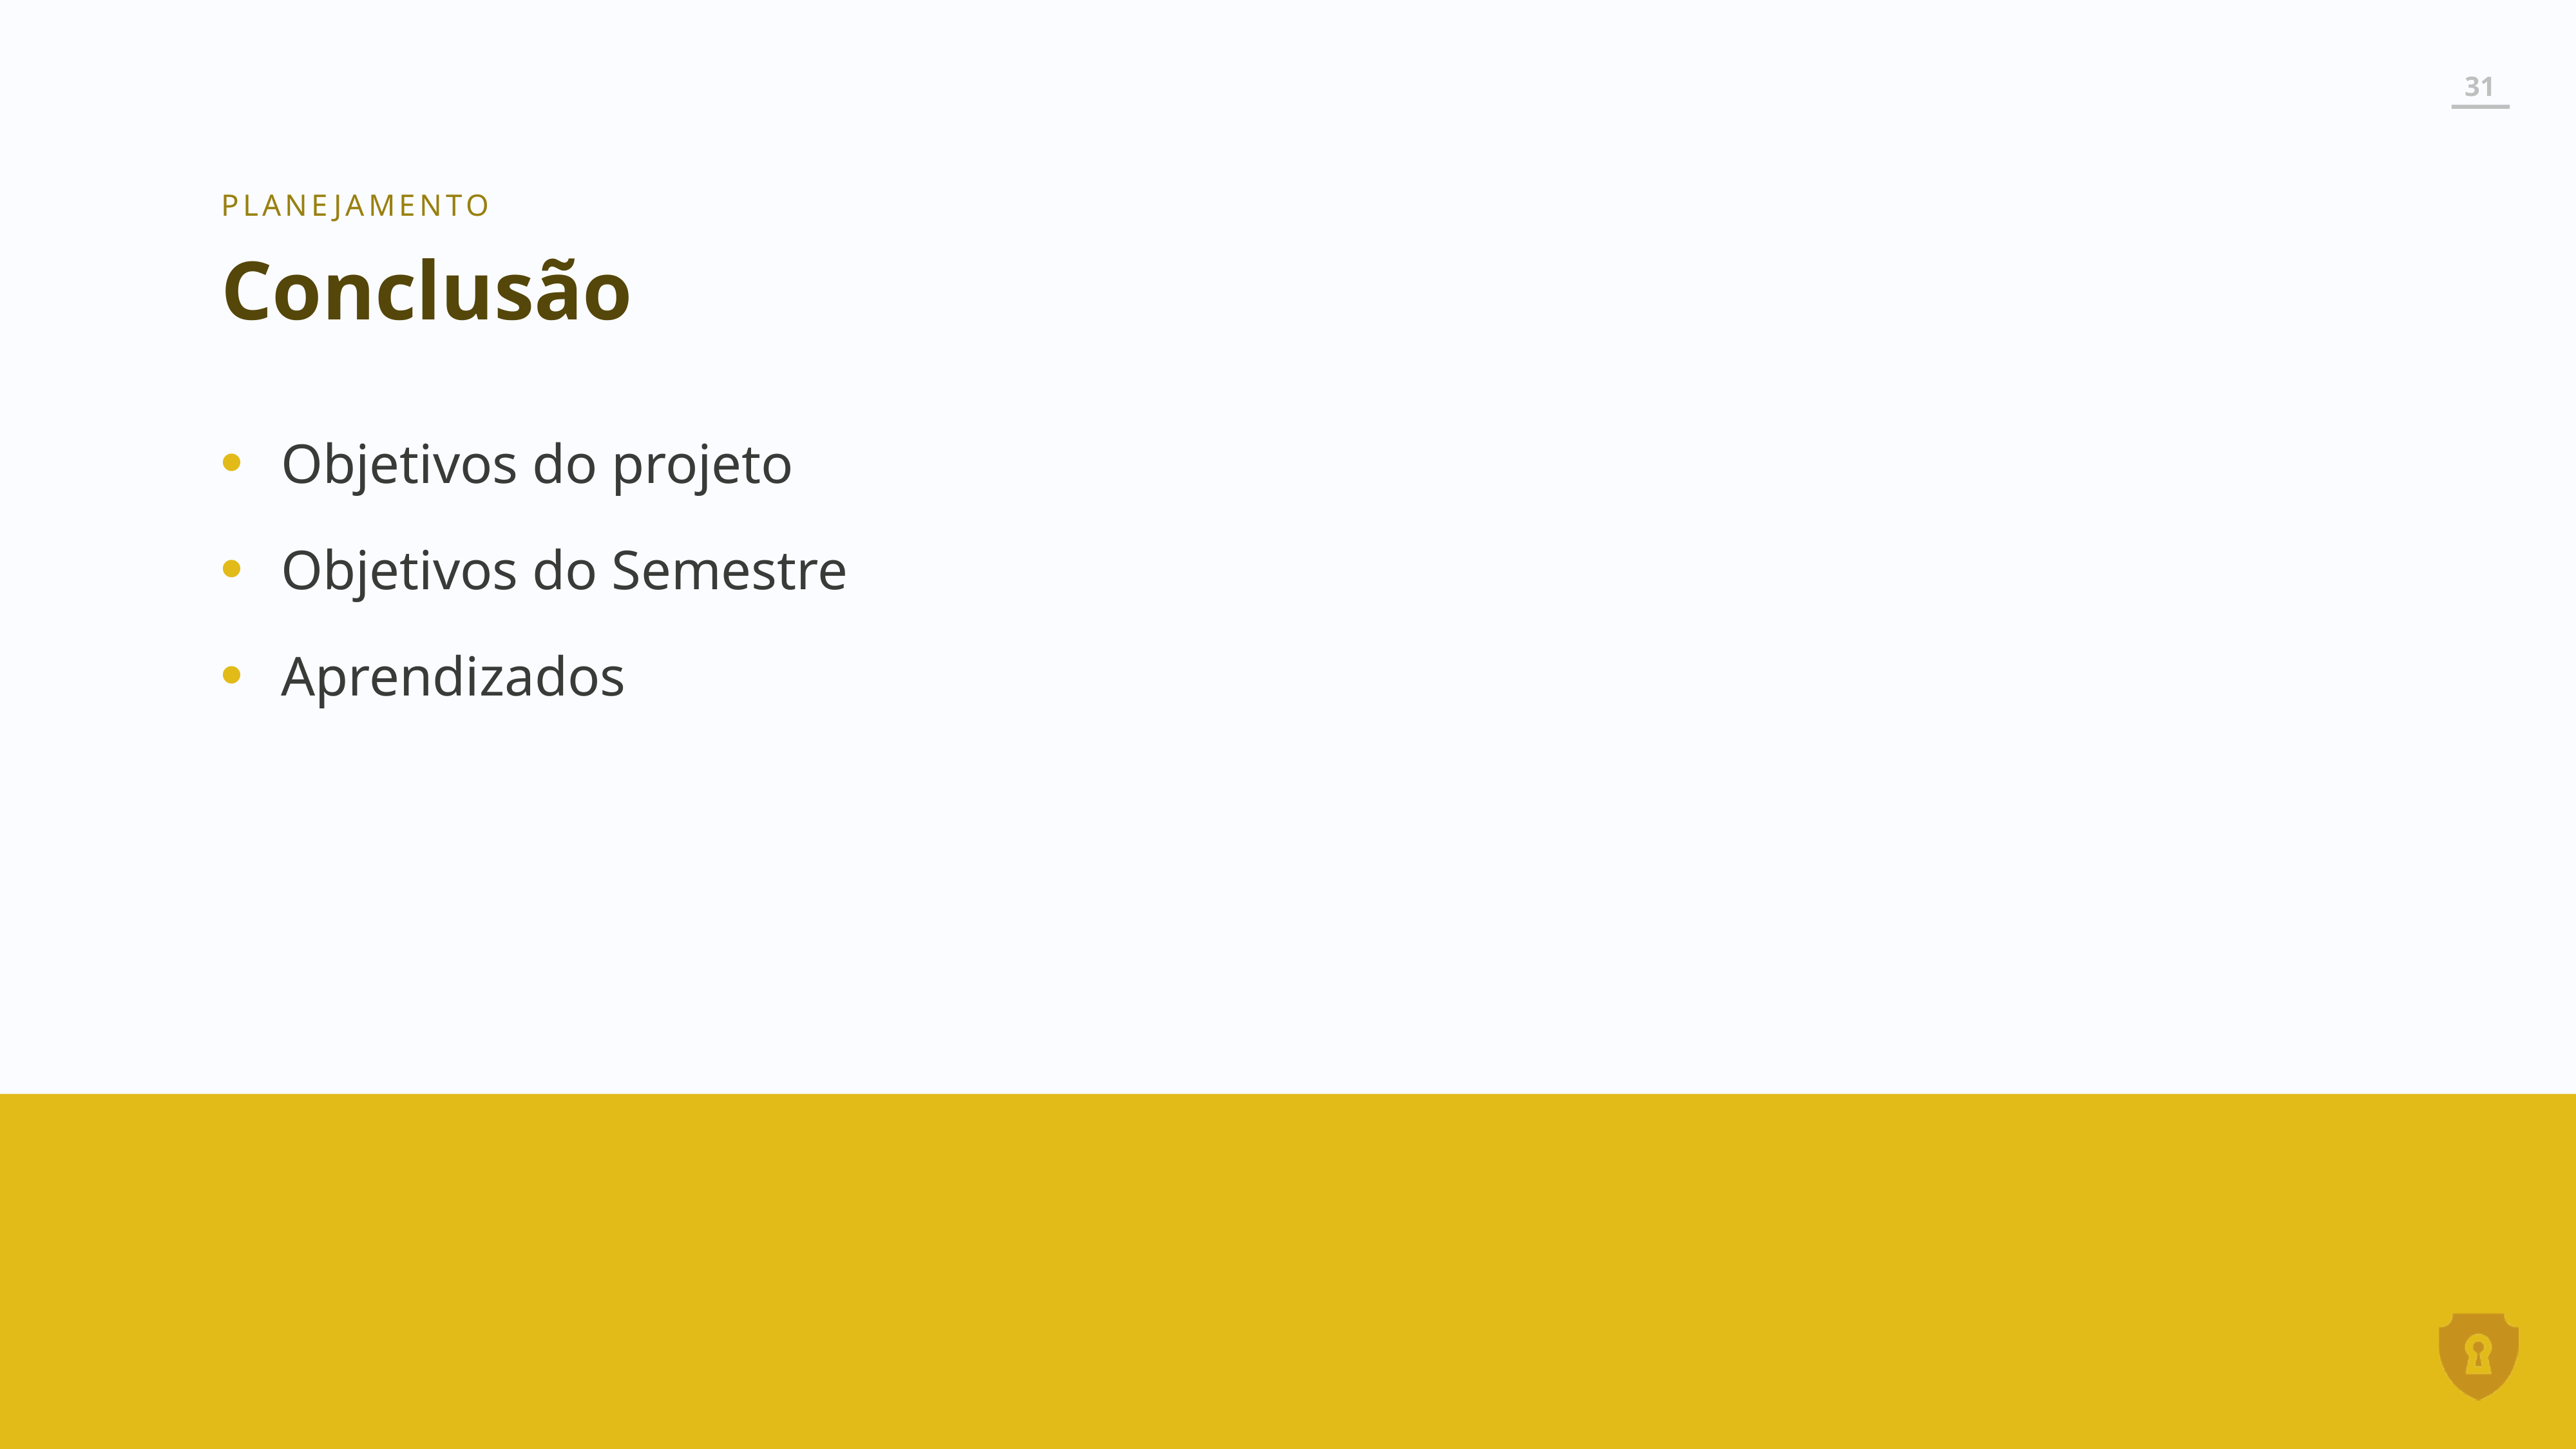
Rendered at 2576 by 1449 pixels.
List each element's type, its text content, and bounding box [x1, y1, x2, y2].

text_box [0, 1092, 2576, 1449]
text_box PLANEJAMENTO [211, 181, 507, 227]
picture [2439, 1313, 2519, 1401]
text_box Conclusão [211, 234, 808, 341]
text_box Objetivos do projeto Objetivos do Semestre Aprendizados [197, 386, 2379, 1037]
